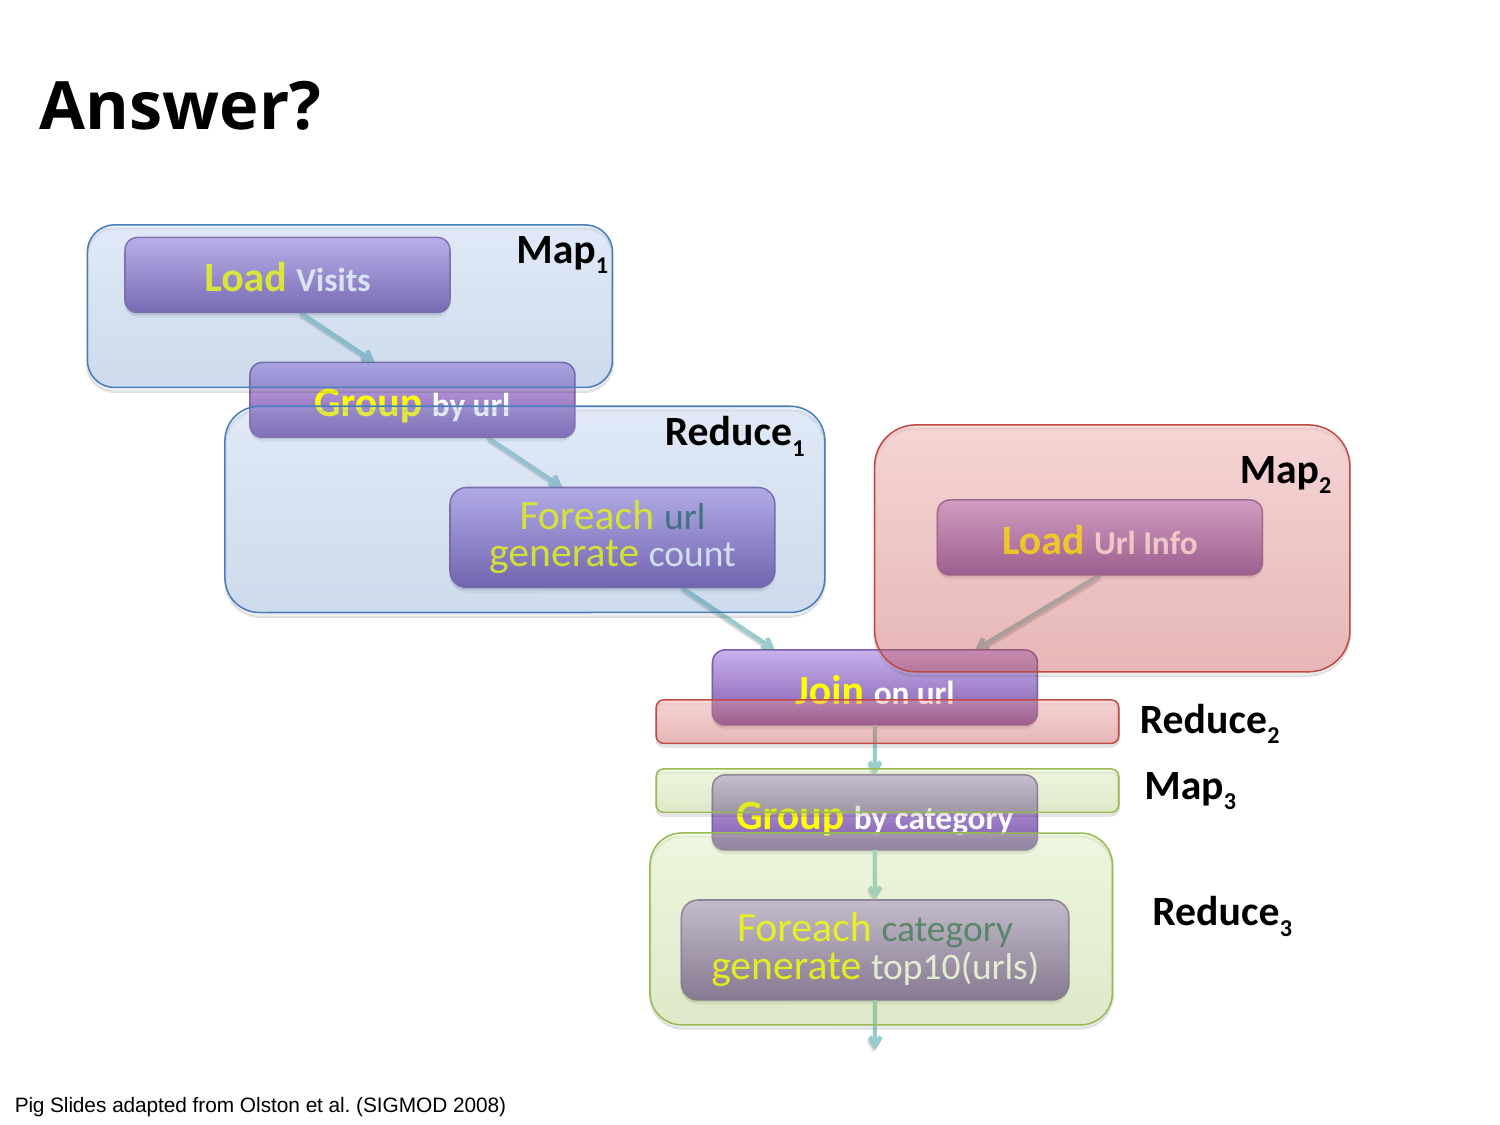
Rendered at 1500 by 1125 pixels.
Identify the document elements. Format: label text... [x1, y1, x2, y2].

text_box Reduce2 [1125, 684, 1343, 756]
text_box Map2 [1224, 434, 1371, 506]
text_box Pig Slides adapted from Olston et al. (SIGMOD 2008) [0, 1084, 563, 1125]
text_box Join on url [712, 649, 1038, 699]
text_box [999, 549, 1076, 676]
text_box Group by url [249, 392, 575, 407]
text_box [87, 224, 613, 388]
text_box [224, 406, 825, 613]
text_box Map3 [1129, 750, 1275, 822]
text_box Reduce1 [650, 396, 839, 469]
text_box [656, 768, 1119, 813]
text_box Reduce3 [1137, 876, 1331, 949]
title Answer? [24, 18, 1451, 188]
text_box [874, 424, 1350, 672]
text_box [299, 312, 376, 363]
text_box Map1 [501, 214, 624, 286]
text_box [487, 437, 563, 488]
text_box [649, 832, 1113, 1025]
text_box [681, 587, 776, 651]
text_box Group by category [712, 817, 1038, 833]
text_box [656, 699, 1119, 744]
